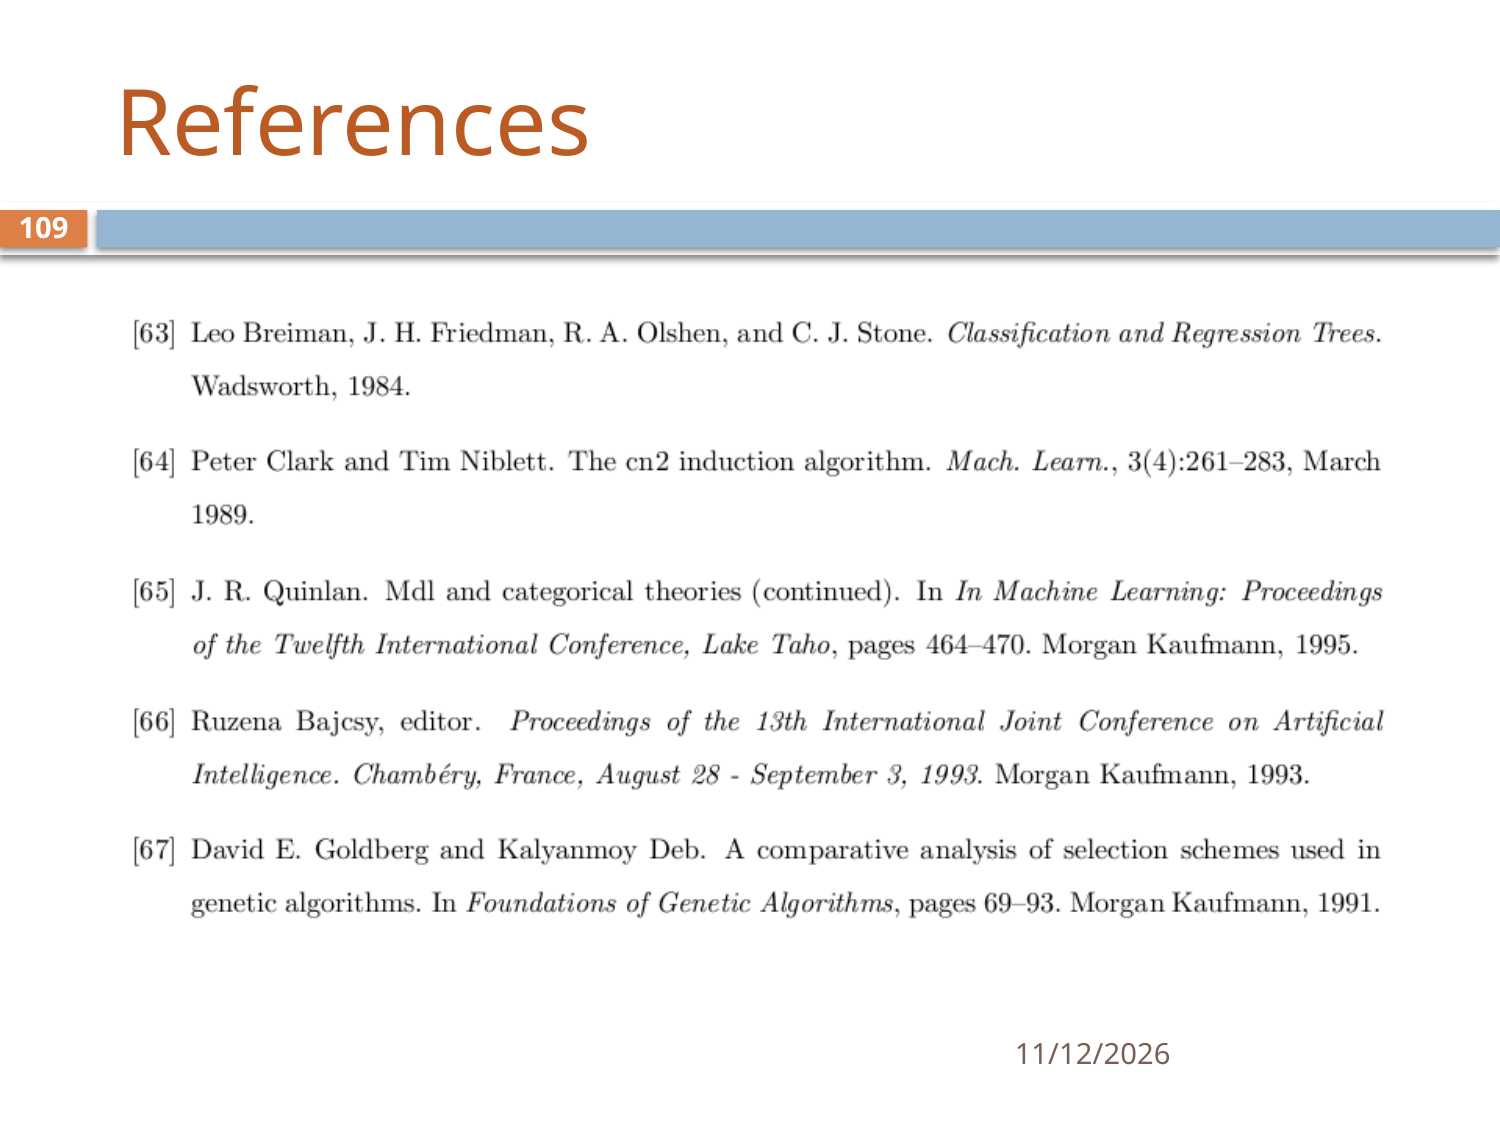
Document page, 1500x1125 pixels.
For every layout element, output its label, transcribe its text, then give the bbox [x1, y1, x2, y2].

title References [100, 37, 1438, 200]
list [113, 303, 1426, 959]
slide_number 109 [0, 208, 88, 249]
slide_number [999, 1025, 1438, 1085]
